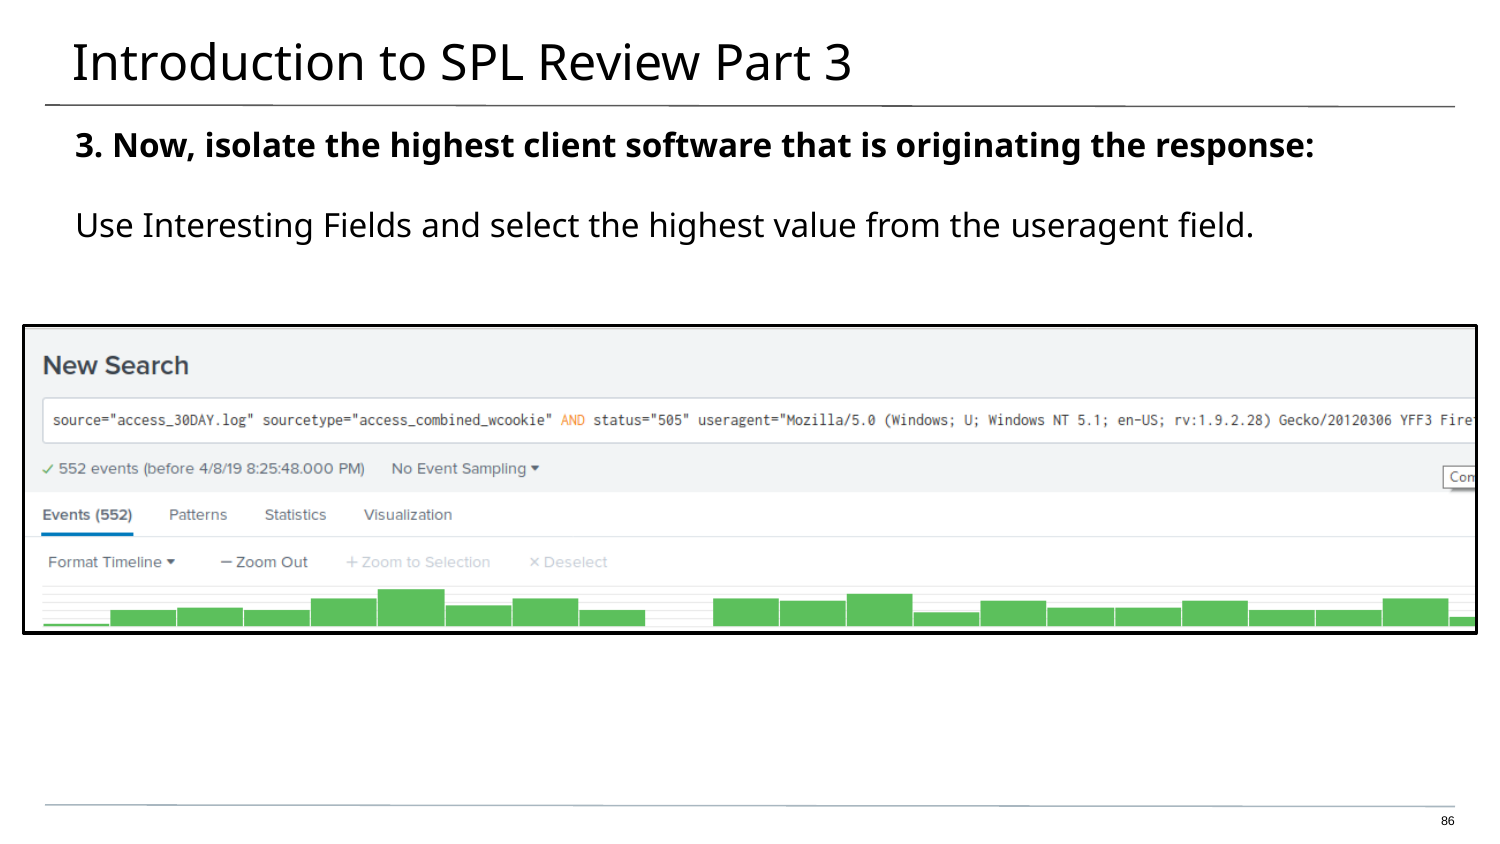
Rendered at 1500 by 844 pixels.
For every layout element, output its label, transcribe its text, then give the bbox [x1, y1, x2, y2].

title Introduction to SPL Review Part 3 [0, 0, 1500, 88]
picture [24, 327, 1476, 632]
slide_number 86 [1412, 813, 1455, 831]
subtitle 3. Now, isolate the highest client software that is originating the response: Use Interesting Fields and select the highest value from the useragent field. [0, 109, 1500, 346]
